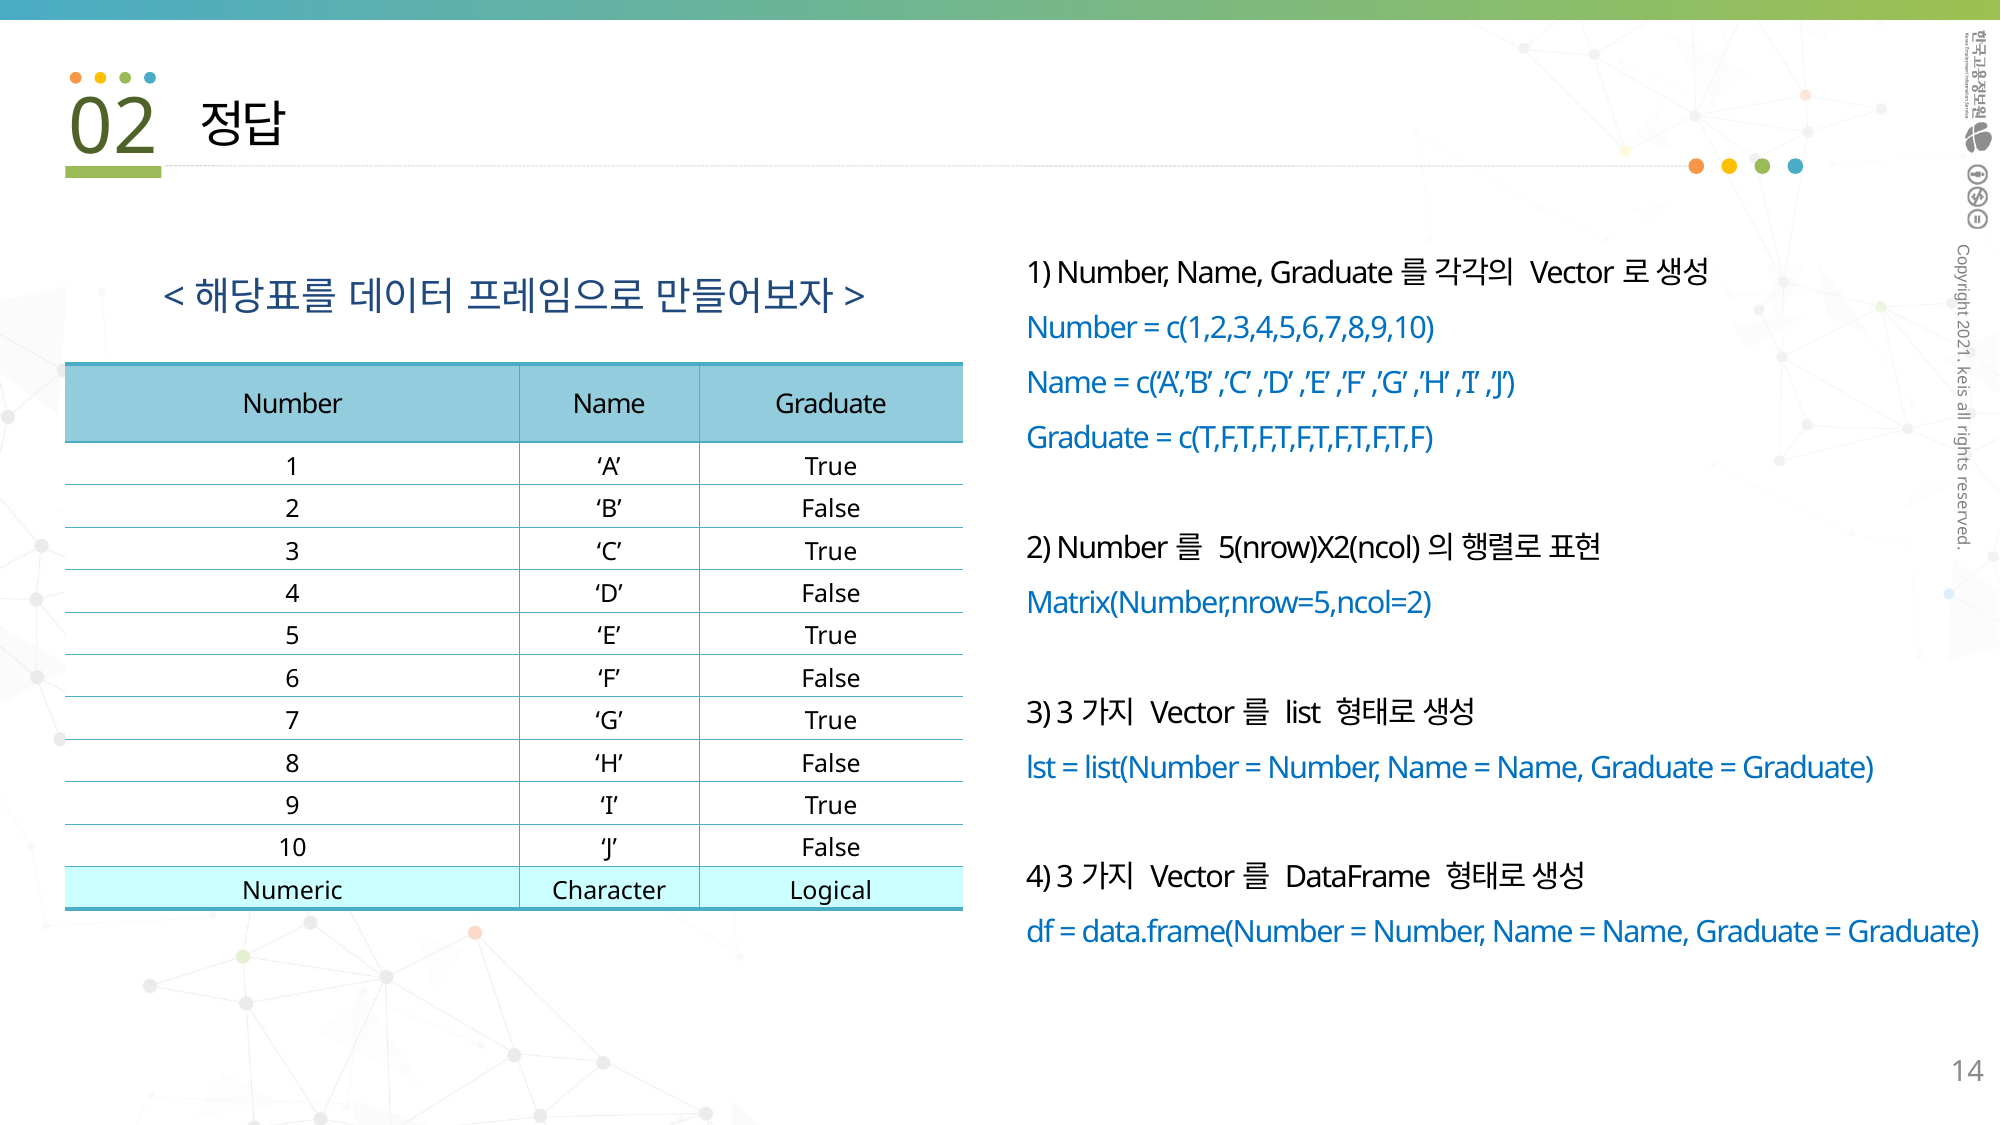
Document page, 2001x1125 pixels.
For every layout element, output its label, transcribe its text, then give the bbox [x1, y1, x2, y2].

table_cell Numeric [65, 867, 519, 907]
table_cell 10 [65, 825, 519, 866]
table_cell 7 [65, 697, 519, 739]
table_cell 9 [65, 782, 519, 824]
slide_number 14 [1532, 1042, 1999, 1103]
table_cell False [700, 825, 963, 866]
table_cell 8 [65, 740, 519, 781]
table_cell Logical [700, 867, 963, 907]
text_box 1) Number, Name, Graduate를 각각의 Vector로 생성 Number = c(1,2,3,4,5,6,7,8,9,10) Name = c(‘A’,’B’ ,’C’ ,’D’ ,’E’ ,’F’ ,’G’ ,’H’ ,’I’ ,’J’) Graduate = c(T,F,T,F,T,F,T,F,T,F,T,F) 2) Number를 5(nrow)X2(ncol)의 행렬로 표현 Matrix(Number,nrow=5,ncol=2) 3) 3가지 Vector를 list 형태로 생성 lst = list(Number = Number, Name = Name, Graduate = Graduate) 4) 3가지 Vector를 DataFrame 형태로 생성 df = data.frame(Number = Number, Name = Name, Graduate = Graduate) [1011, 657, 1994, 1012]
table_cell True [700, 782, 963, 824]
table_cell Character [520, 867, 699, 907]
table_cell True [700, 697, 963, 739]
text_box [0, 0, 2000, 657]
table_cell False [700, 657, 963, 696]
table_cell ‘J’ [520, 825, 699, 866]
table_cell False [700, 740, 963, 781]
table_cell ‘H’ [520, 740, 699, 781]
table_cell ‘G’ [520, 697, 699, 739]
table_cell 6 [65, 657, 519, 696]
table_cell ‘F’ [520, 657, 699, 696]
table_cell ‘I’ [520, 782, 699, 824]
